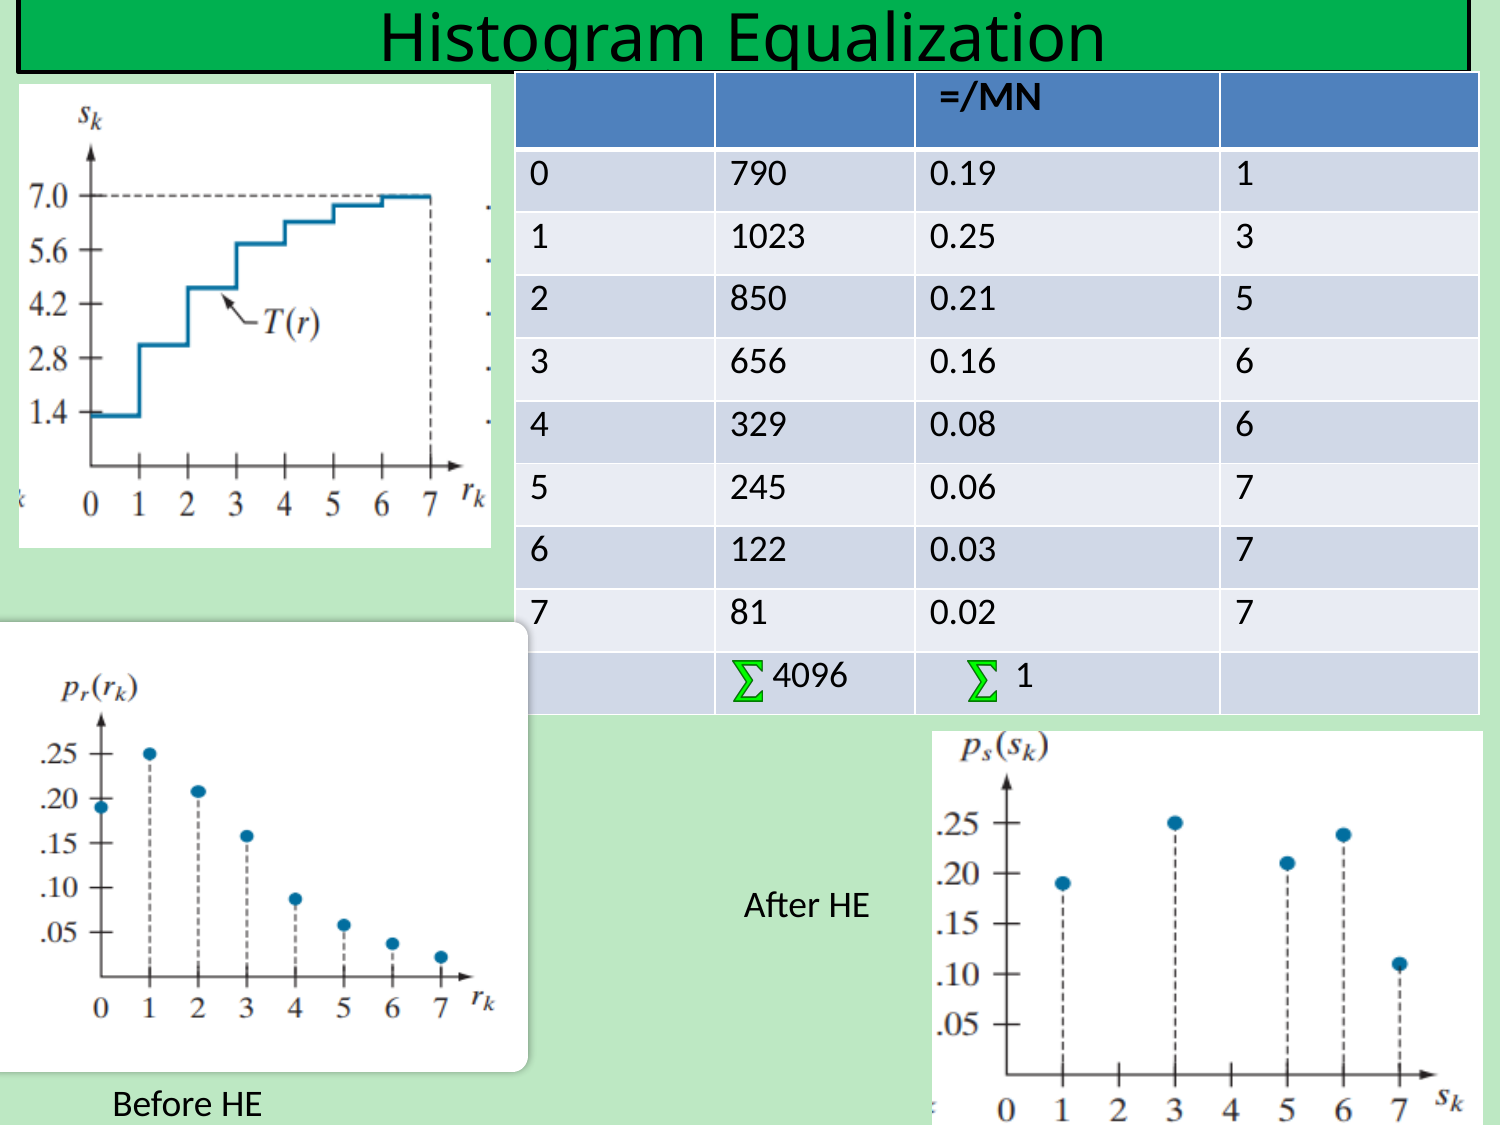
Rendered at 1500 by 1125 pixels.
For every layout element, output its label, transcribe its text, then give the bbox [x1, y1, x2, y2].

picture [967, 659, 998, 702]
title Histogram Equalization [18, 0, 1469, 73]
picture [19, 84, 491, 548]
text_box After HE [729, 872, 927, 933]
text_box Before HE [97, 1071, 353, 1125]
picture [932, 731, 1484, 1125]
picture [732, 659, 763, 702]
picture [12, 653, 498, 1041]
